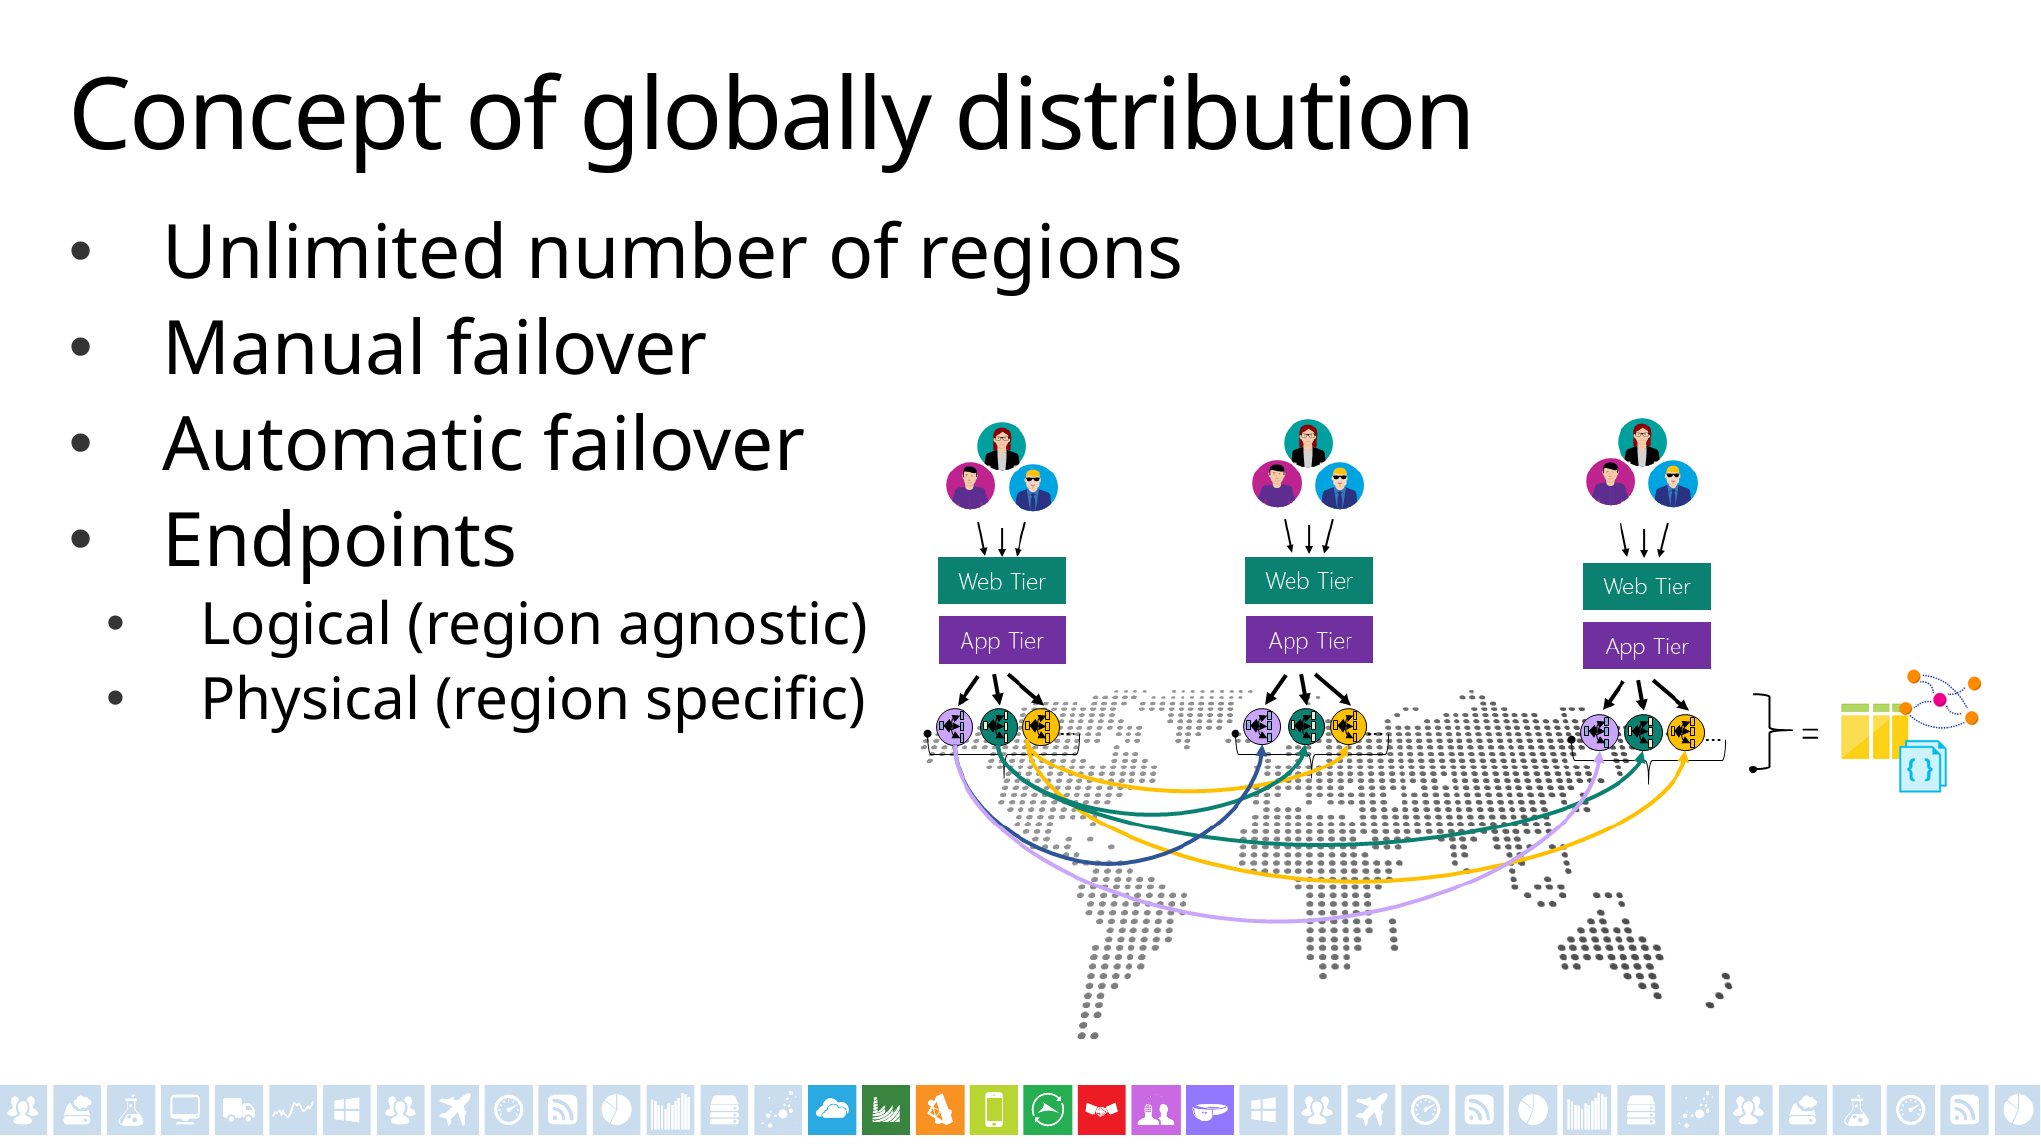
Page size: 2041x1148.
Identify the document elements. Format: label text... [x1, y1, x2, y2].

picture [800, 354, 2041, 1063]
list Unlimited number of regions Manual failover Automatic failover Endpoints Logical (region agnostic) Physical (region specific) [45, 198, 1996, 767]
title Concept of globally distribution [45, 48, 1996, 198]
